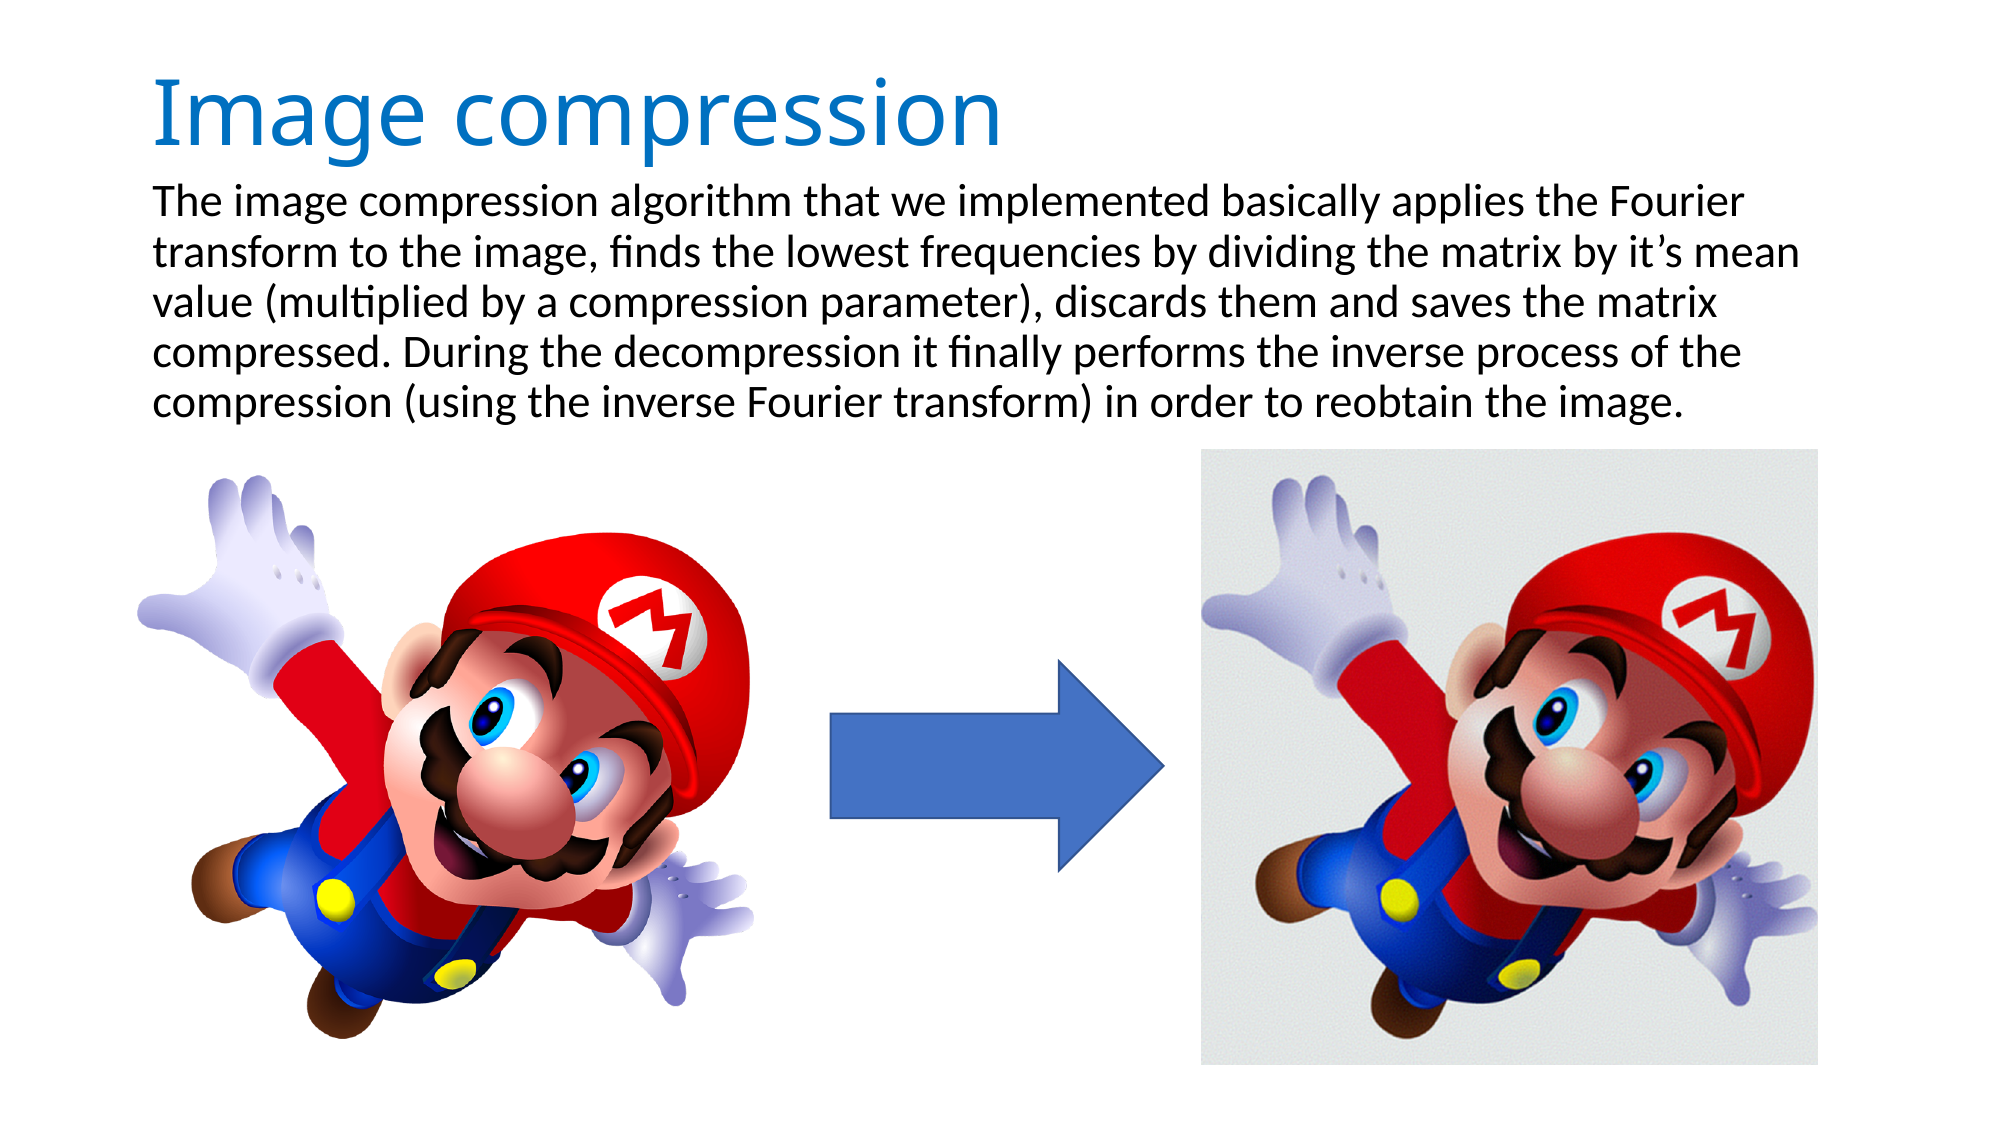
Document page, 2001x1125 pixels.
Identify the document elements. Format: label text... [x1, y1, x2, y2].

title Image compression [137, 32, 1863, 169]
list The image compression algorithm that we implemented basically applies the Fourier transform to the image, finds the lowest frequencies by dividing the matrix by it’s mean value (multiplied by a compression parameter), discards them and saves the matrix compressed. During the decompression it finally performs the inverse process of the compression (using the inverse Fourier transform) in order to reobtain the image. [137, 169, 1863, 441]
text_box [829, 658, 1166, 873]
picture [137, 449, 754, 1066]
picture [1201, 449, 1818, 1066]
